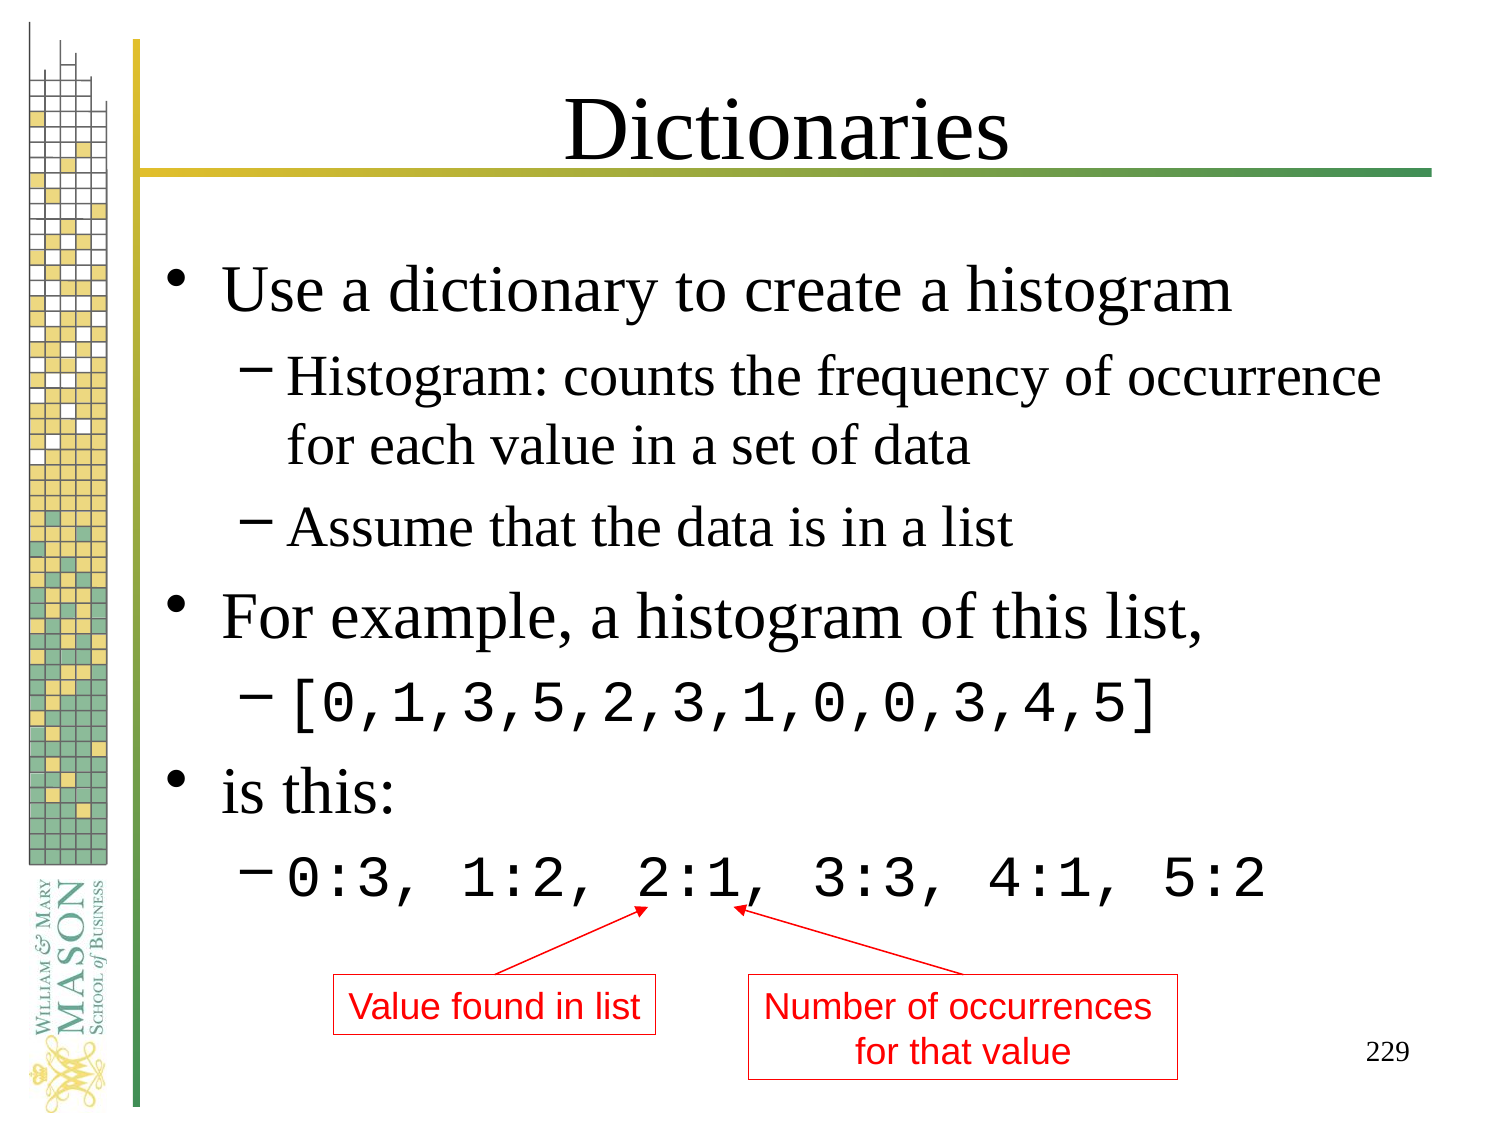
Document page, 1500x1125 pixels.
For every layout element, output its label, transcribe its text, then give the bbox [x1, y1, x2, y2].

title Dictionaries [150, 45, 1425, 200]
text_box Value found in list [333, 974, 656, 1035]
slide_number 69 [29, 879, 107, 1113]
list Use a dictionary to create a histogram Histogram: counts the frequency of occurrence for each value in a set of data Assume that the data is in a list For example, a histogram of this list, [0,1,3,5,2,3,1,0,0,3,4,5] is this: 0:3, 1:2, 2:1, 3:3, 4:1, 5:2 [150, 237, 1425, 1005]
text_box Number of occurrences for that value [748, 974, 1178, 1080]
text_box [494, 906, 649, 975]
slide_number 229 [1048, 1024, 1426, 1103]
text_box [733, 906, 964, 975]
